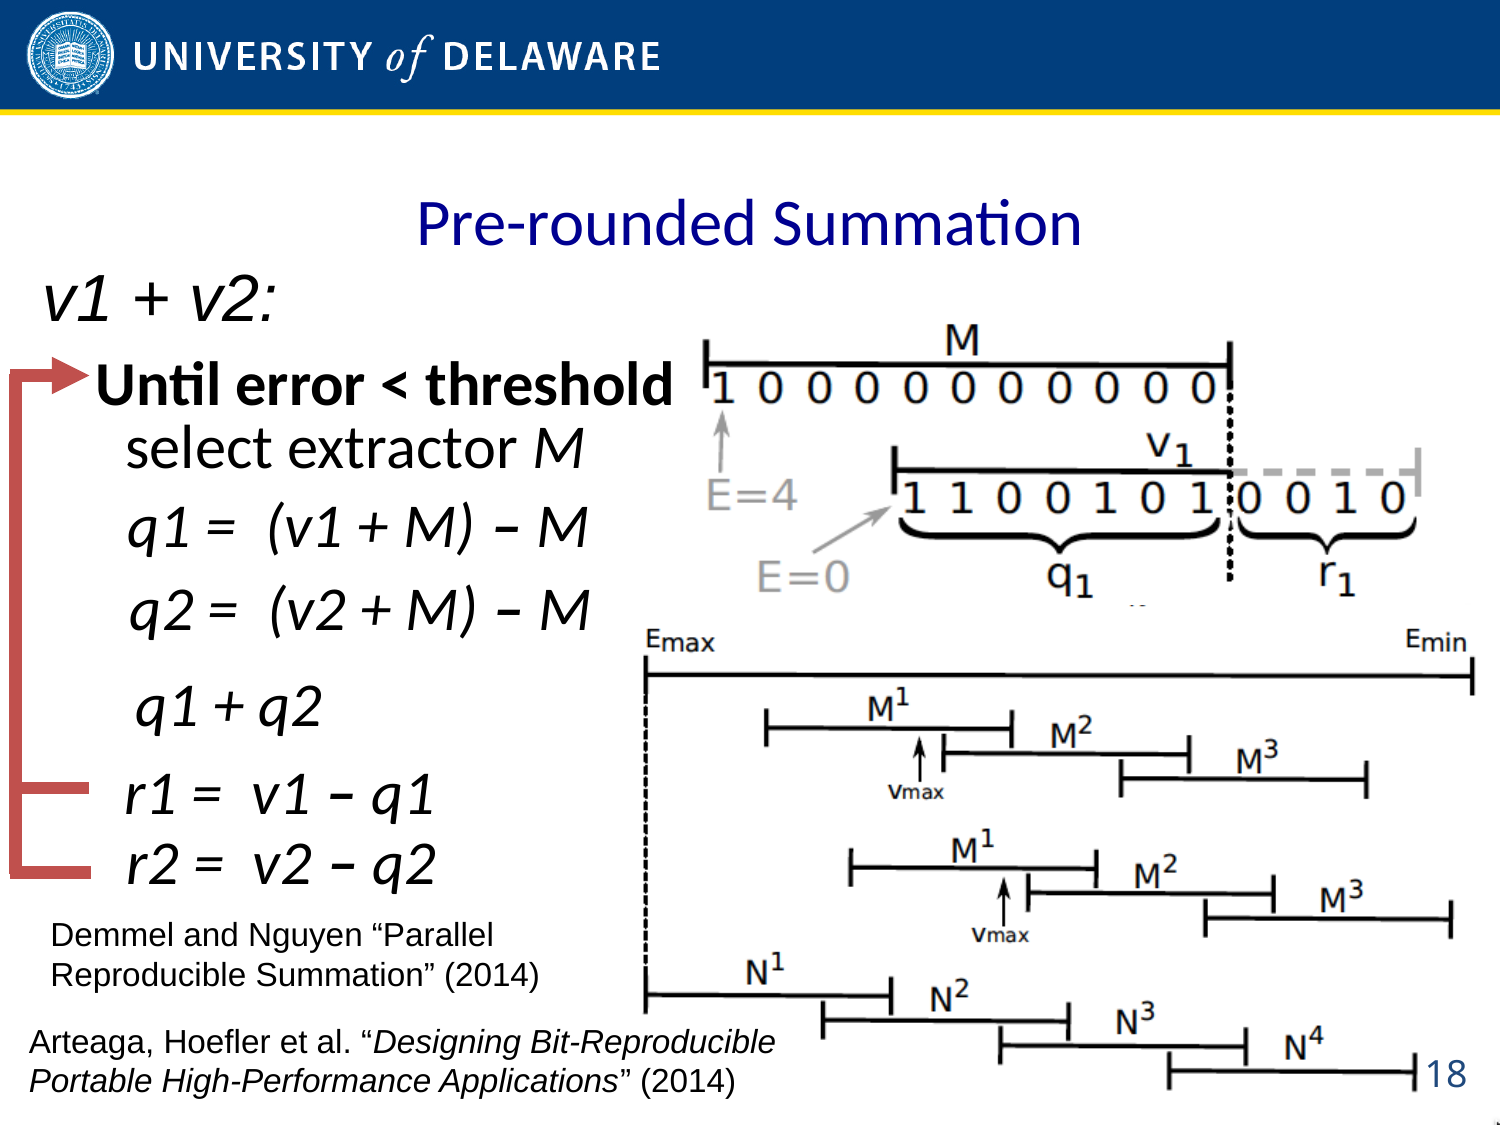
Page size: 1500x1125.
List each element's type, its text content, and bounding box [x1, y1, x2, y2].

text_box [9, 247, 1500, 1125]
title Pre-rounded Summation [74, 136, 1426, 246]
picture [0, 0, 1500, 1125]
